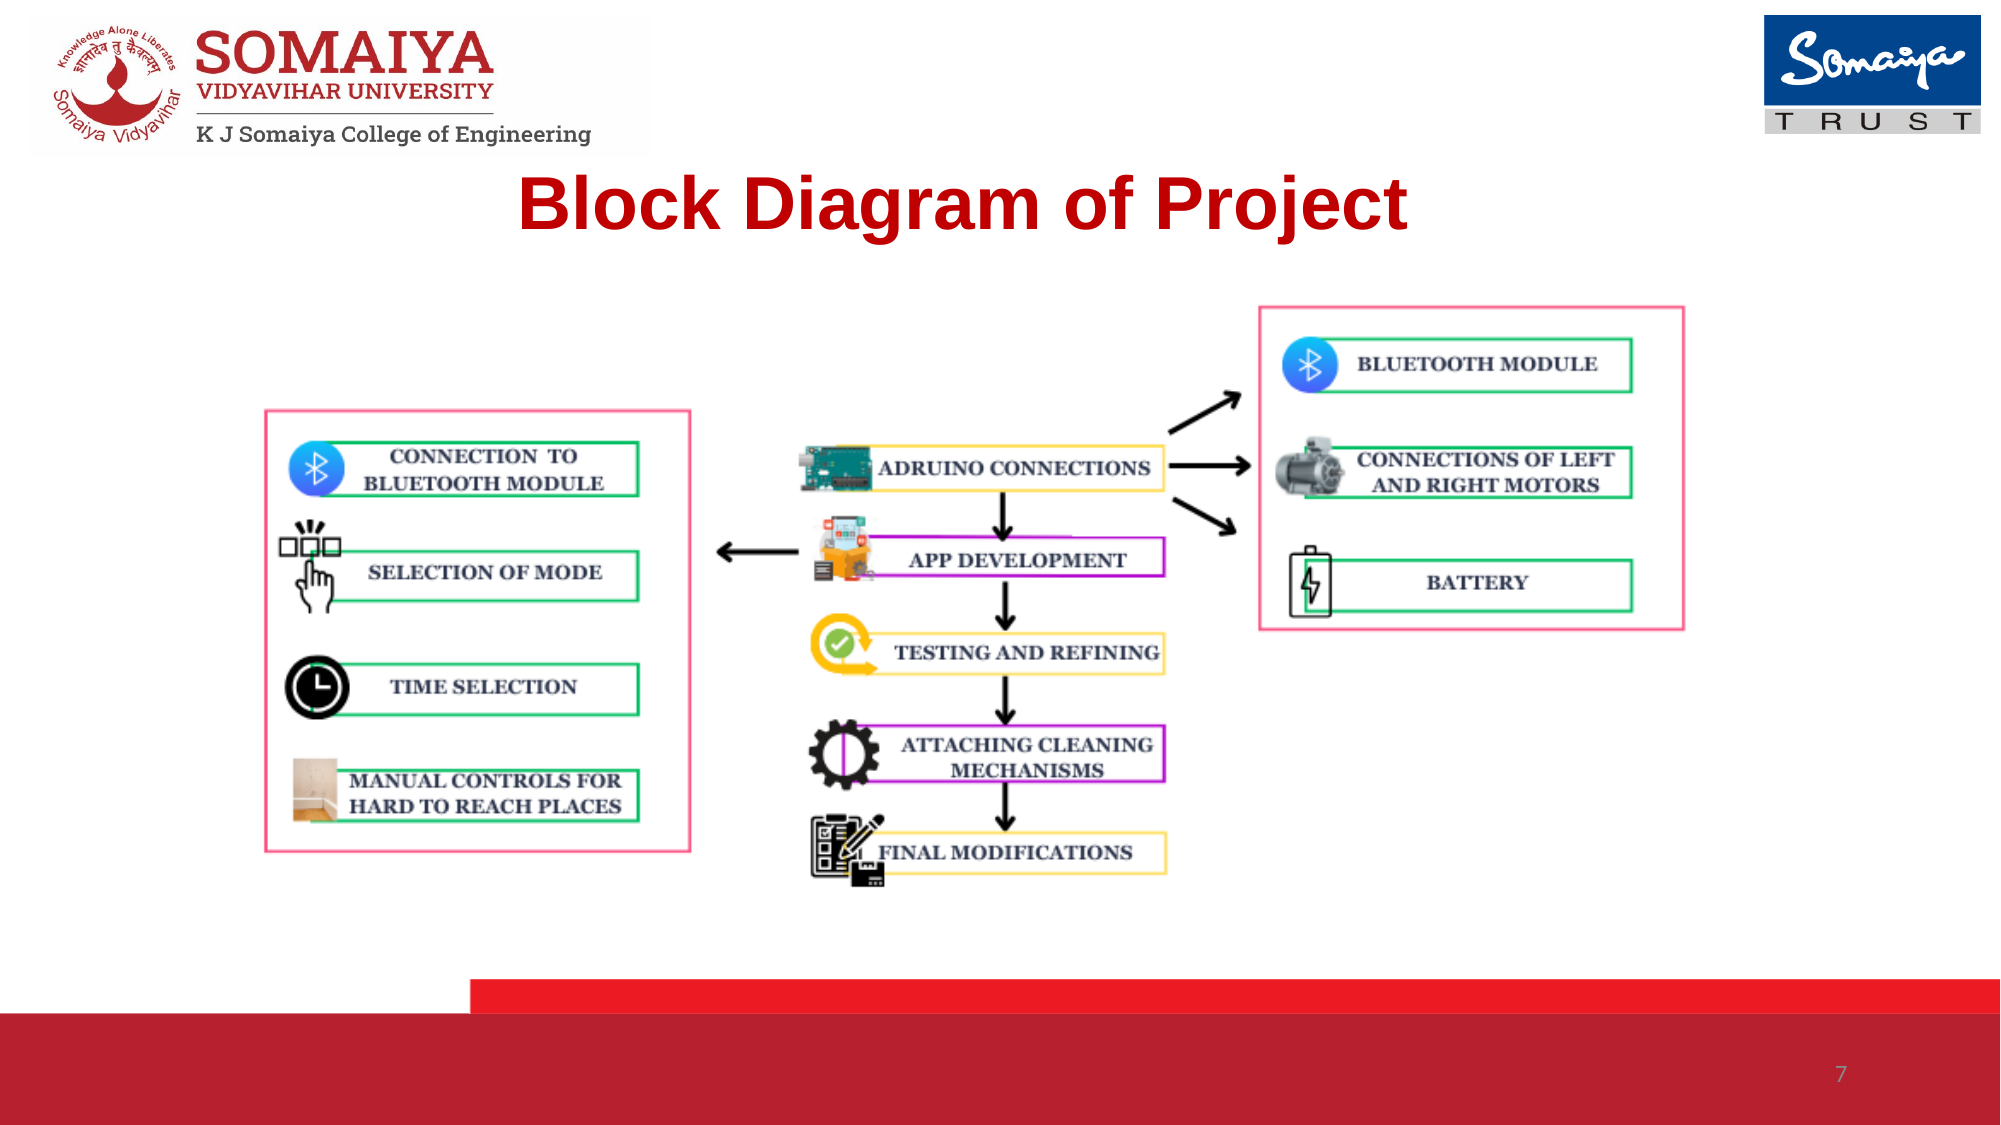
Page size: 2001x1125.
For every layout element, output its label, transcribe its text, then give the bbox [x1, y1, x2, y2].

picture [1764, 15, 1981, 134]
picture [173, 266, 1749, 977]
picture [0, 980, 2000, 1125]
picture [29, 15, 651, 157]
title Block Diagram of Project [343, 142, 1604, 264]
slide_number ‹#› [1412, 1042, 1863, 1103]
